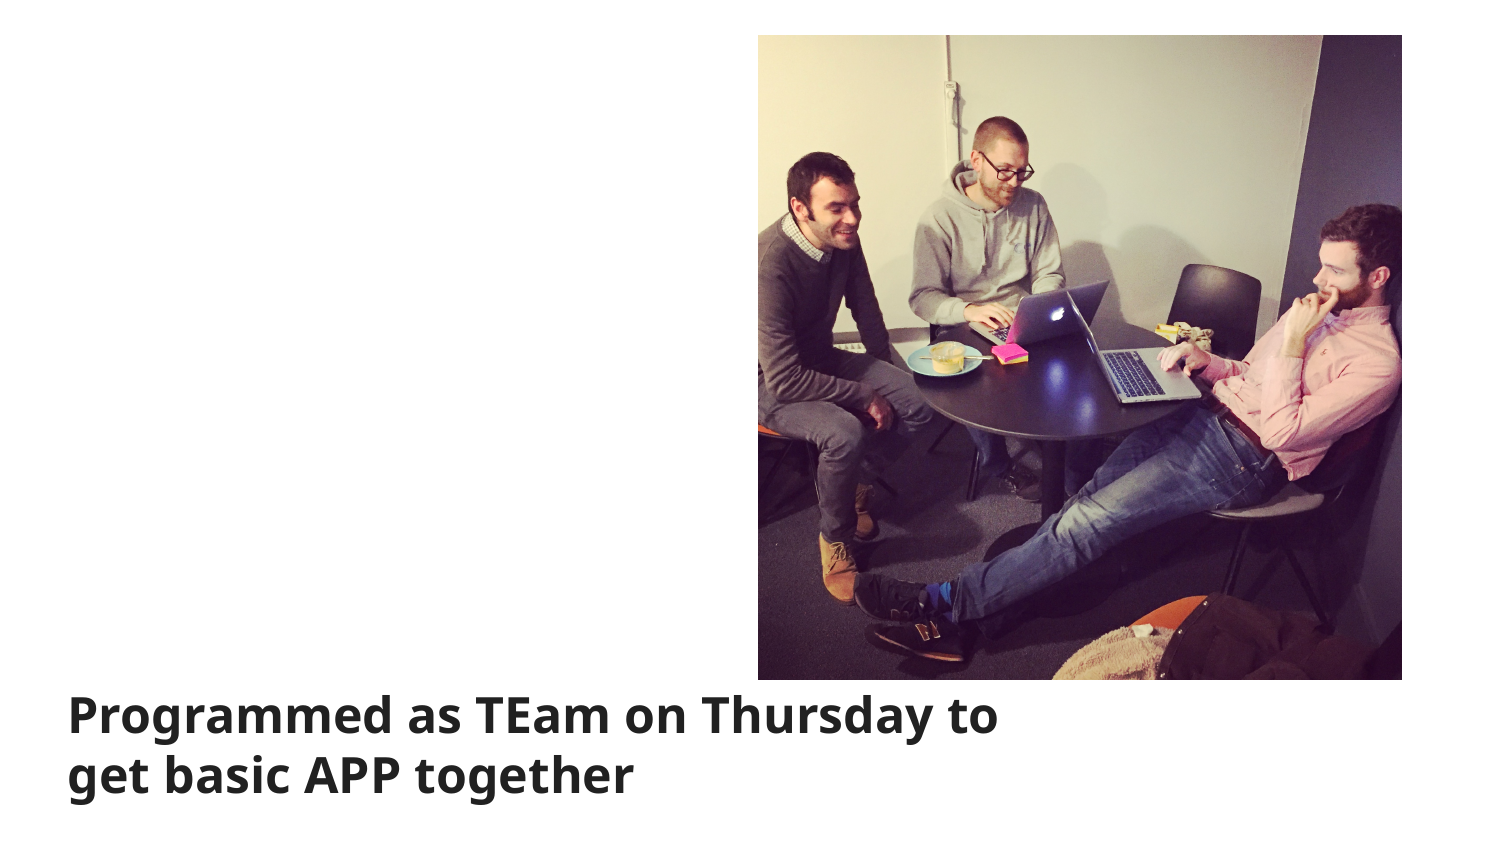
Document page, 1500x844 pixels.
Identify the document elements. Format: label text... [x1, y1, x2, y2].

list Programmed as TEam on Thursday to get basic APP together [52, 694, 1037, 793]
picture [757, 35, 1403, 680]
